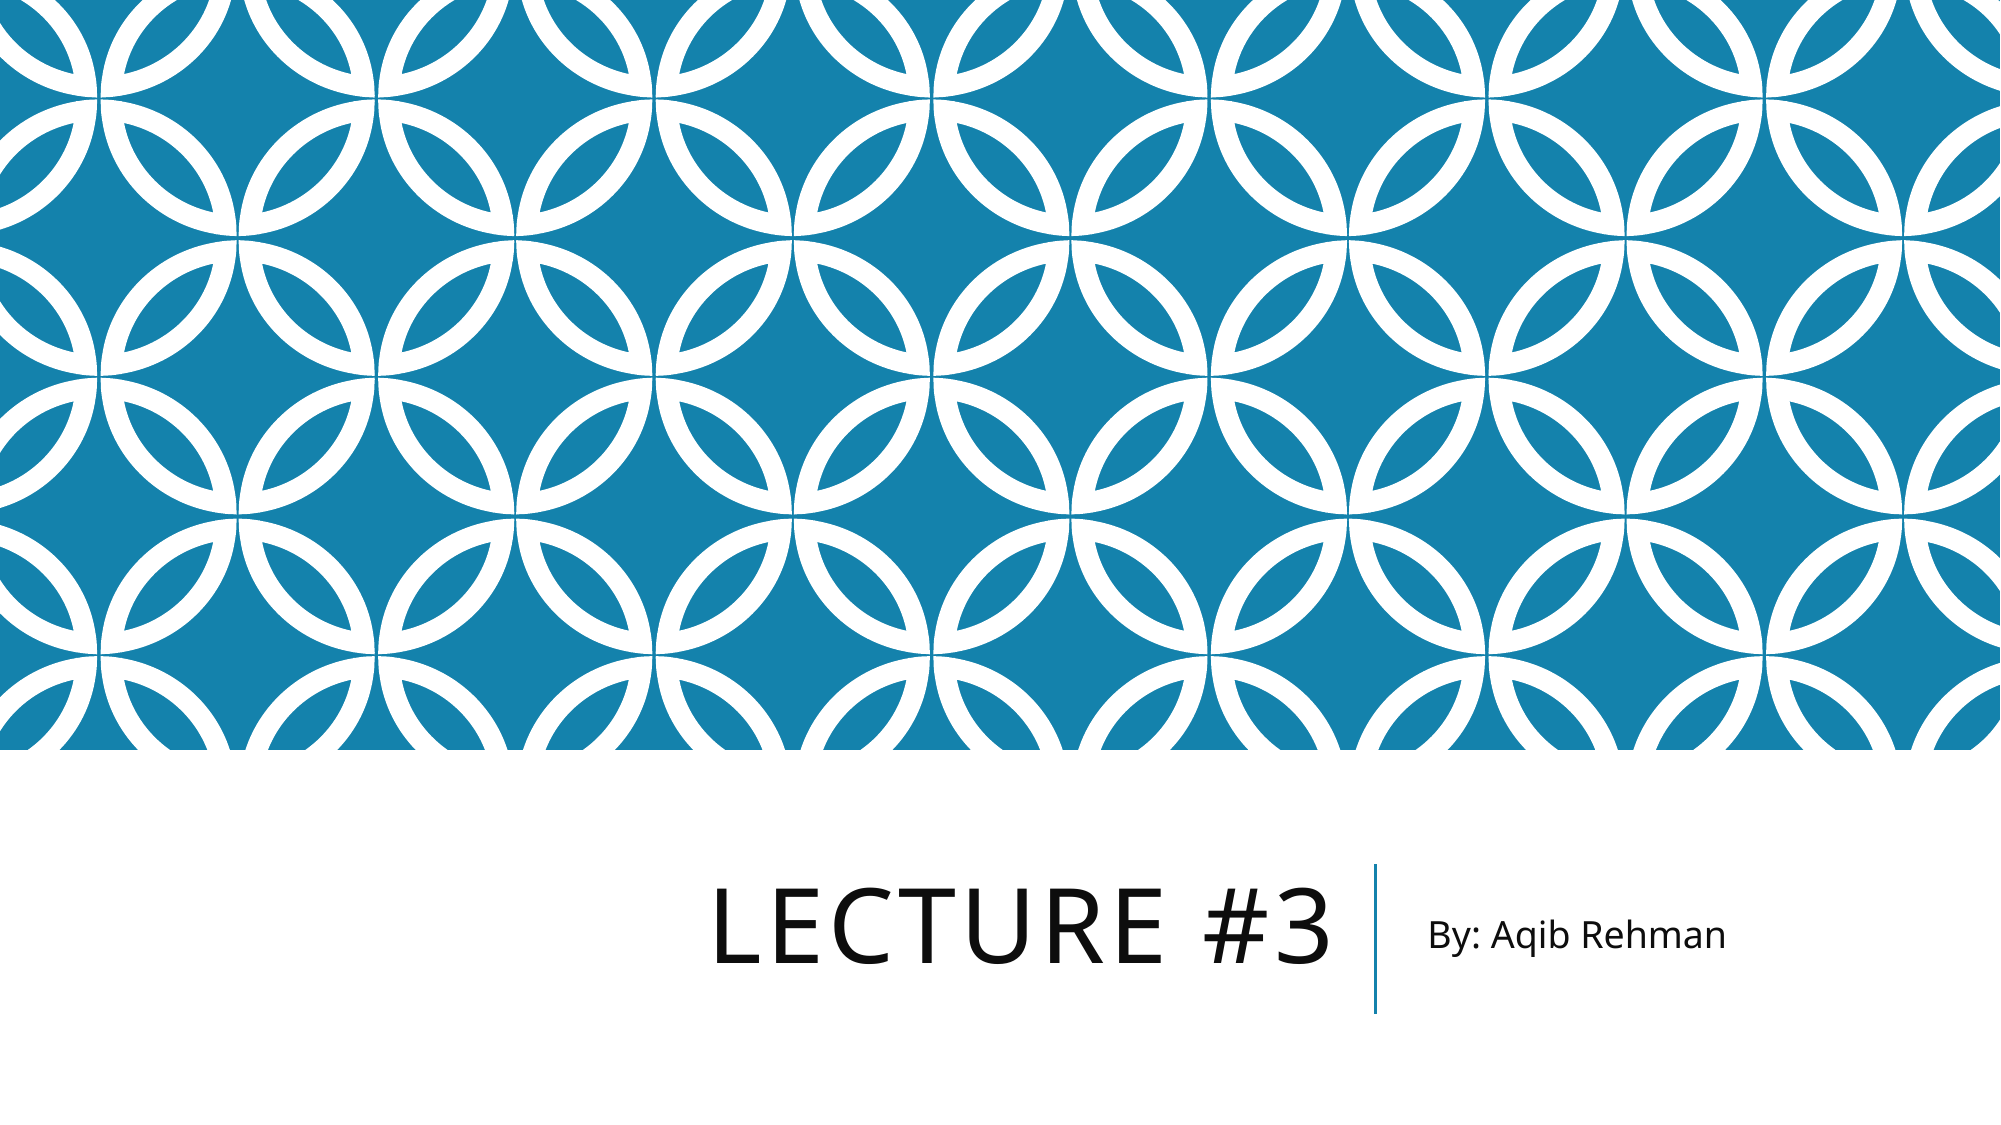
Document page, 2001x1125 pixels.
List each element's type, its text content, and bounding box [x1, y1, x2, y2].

subtitle By: Aqib Rehman [1412, 813, 1938, 1054]
title Lecture #3 [75, 813, 1350, 1054]
